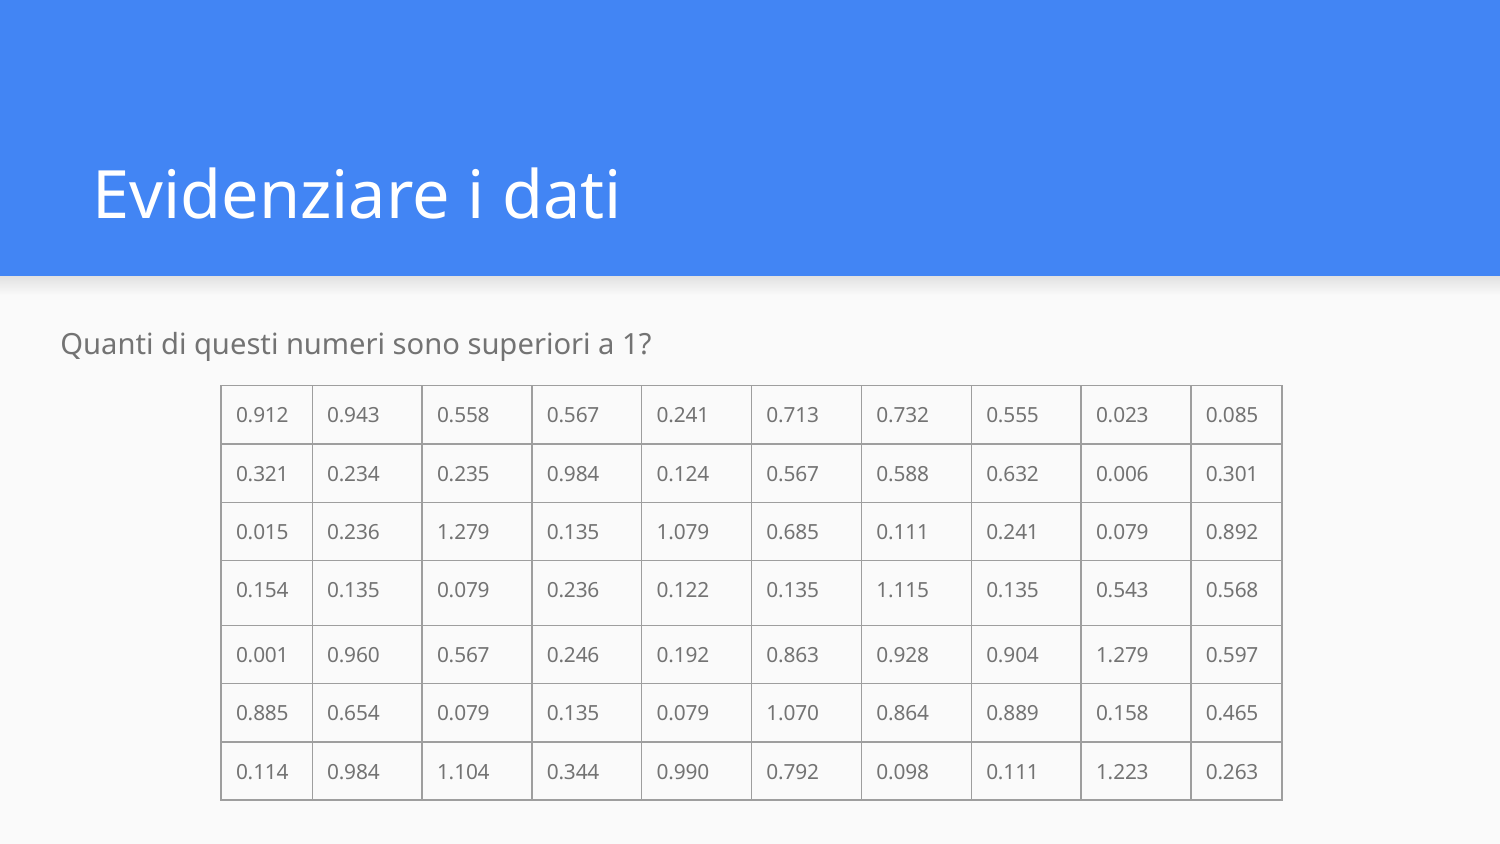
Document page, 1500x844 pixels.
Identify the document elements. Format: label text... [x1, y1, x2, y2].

table_cell 0.889 [972, 684, 1080, 741]
table_header 0.943 [313, 386, 421, 443]
table_cell 0.597 [1192, 626, 1281, 683]
title Evidenziare i dati [77, 121, 1427, 248]
table_cell 0.135 [972, 561, 1080, 625]
table_cell 0.568 [1192, 561, 1281, 625]
table_header 0.567 [533, 386, 641, 443]
table_cell 0.135 [533, 684, 641, 741]
table_cell 0.098 [862, 743, 971, 799]
table_cell 0.111 [862, 503, 971, 560]
table_cell 0.135 [533, 503, 641, 560]
table_cell 0.588 [862, 445, 971, 502]
table_cell 0.301 [1192, 445, 1281, 502]
table_cell 0.654 [313, 684, 421, 741]
list Quanti di questi numeri sono superiori a 1? [45, 305, 1416, 374]
table_header 0.912 [222, 386, 312, 443]
table_cell 0.234 [313, 445, 421, 502]
table_cell 0.114 [222, 743, 312, 799]
table_cell 0.079 [423, 561, 531, 625]
table_cell 0.236 [313, 503, 421, 560]
table_cell 1.079 [642, 503, 751, 560]
table_cell 0.135 [752, 561, 861, 625]
table_cell 0.863 [752, 626, 861, 683]
table_header 0.713 [752, 386, 861, 443]
table_cell 0.792 [752, 743, 861, 799]
table_cell 0.984 [533, 445, 641, 502]
table_cell 1.279 [423, 503, 531, 560]
table_cell 0.864 [862, 684, 971, 741]
table_cell 0.135 [313, 561, 421, 625]
table_cell 0.158 [1082, 684, 1190, 741]
table_header 0.732 [862, 386, 971, 443]
table_cell 0.904 [972, 626, 1080, 683]
table_cell 0.079 [642, 684, 751, 741]
table_cell 0.154 [222, 561, 312, 625]
table_header 0.085 [1192, 386, 1281, 443]
table_cell 0.124 [642, 445, 751, 502]
table_cell 0.960 [313, 626, 421, 683]
table_cell 0.263 [1192, 743, 1281, 799]
table_cell 0.685 [752, 503, 861, 560]
table_cell 1.070 [752, 684, 861, 741]
table_cell 0.122 [642, 561, 751, 625]
table_header 0.558 [423, 386, 531, 443]
table_cell 0.567 [423, 626, 531, 683]
table_cell 0.567 [752, 445, 861, 502]
table_cell 0.344 [533, 743, 641, 799]
table_cell 1.104 [423, 743, 531, 799]
table_cell 0.984 [313, 743, 421, 799]
table_cell 1.115 [862, 561, 971, 625]
table_cell 0.236 [533, 561, 641, 625]
table_cell 0.111 [972, 743, 1080, 799]
table_cell 0.235 [423, 445, 531, 502]
table_cell 0.632 [972, 445, 1080, 502]
table_cell 0.006 [1082, 445, 1190, 502]
table_cell 0.928 [862, 626, 971, 683]
table_cell 0.892 [1192, 503, 1281, 560]
table_header 0.555 [972, 386, 1080, 443]
table_cell 0.885 [222, 684, 312, 741]
table_cell 1.279 [1082, 626, 1190, 683]
table_cell 0.543 [1082, 561, 1190, 625]
table_header 0.241 [642, 386, 751, 443]
table_cell 0.246 [533, 626, 641, 683]
table_cell 0.192 [642, 626, 751, 683]
table_header 0.023 [1082, 386, 1190, 443]
table_cell 0.001 [222, 626, 312, 683]
table_cell 0.465 [1192, 684, 1281, 741]
table_cell 0.015 [222, 503, 312, 560]
table_cell 0.321 [222, 445, 312, 502]
table_cell 1.223 [1082, 743, 1190, 799]
table_cell 0.241 [972, 503, 1080, 560]
table_cell 0.990 [642, 743, 751, 799]
table_cell 0.079 [1082, 503, 1190, 560]
table_cell 0.079 [423, 684, 531, 741]
